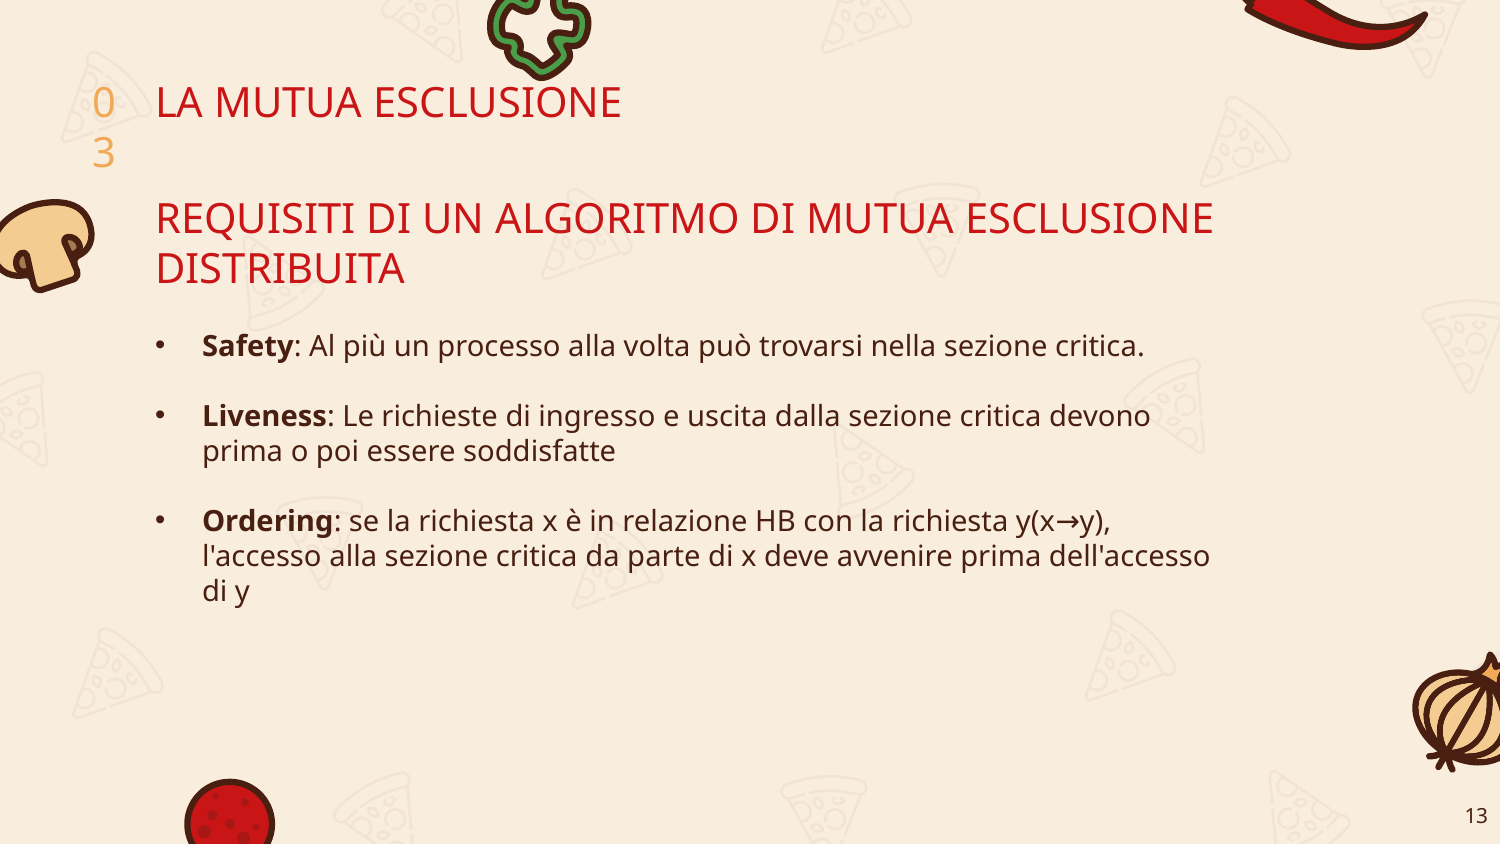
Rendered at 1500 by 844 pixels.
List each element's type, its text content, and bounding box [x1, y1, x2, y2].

picture [0, 0, 1500, 844]
text_box LA MUTUA ESCLUSIONE [140, 68, 778, 133]
text_box 13 [1449, 795, 1500, 835]
text_box 03 [67, 68, 141, 183]
text_box REQUISITI DI UN ALGORITMO DI MUTUA ESCLUSIONE DISTRIBUITA Safety: Al più un processo alla volta può trovarsi nella sezione critica. Liveness: Le richieste di ingresso e uscita dalla sezione critica devono prima o poi essere soddisfatte Ordering: se la richiesta x è in relazione HB con la richiesta y(x→y), l'accesso alla sezione critica da parte di x deve avvenire prima dell'accesso di y [140, 184, 1247, 660]
picture [506, 0, 573, 62]
